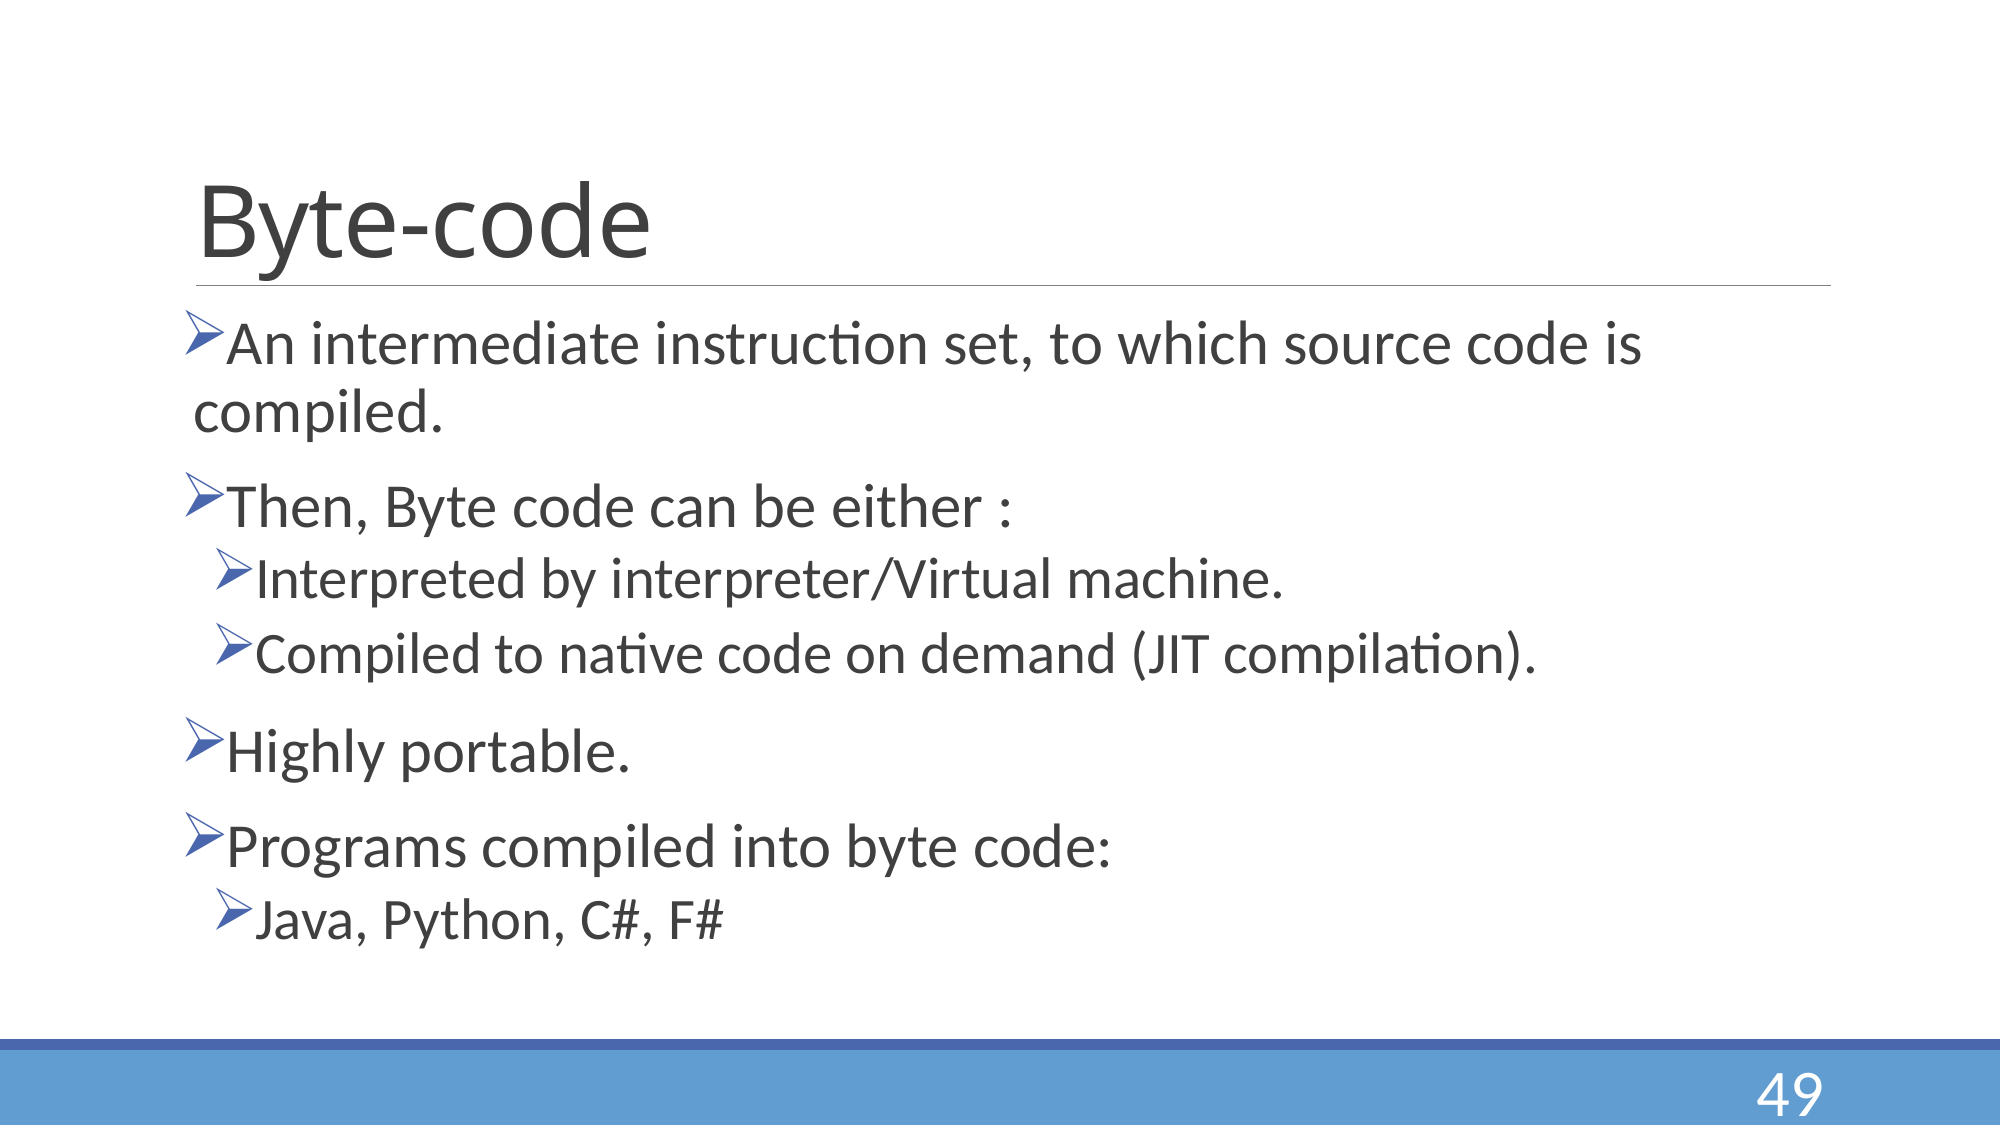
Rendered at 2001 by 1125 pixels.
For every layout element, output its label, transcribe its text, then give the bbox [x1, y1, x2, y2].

list An intermediate instruction set, to which source code is compiled. Then, Byte code can be either : Interpreted by interpreter/Virtual machine. Compiled to native code on demand (JIT compilation). Highly portable. Programs compiled into byte code: Java, Python, C#, F# [180, 302, 1830, 963]
slide_number 49 [1624, 1059, 1840, 1120]
title Byte-code [180, 47, 1830, 285]
